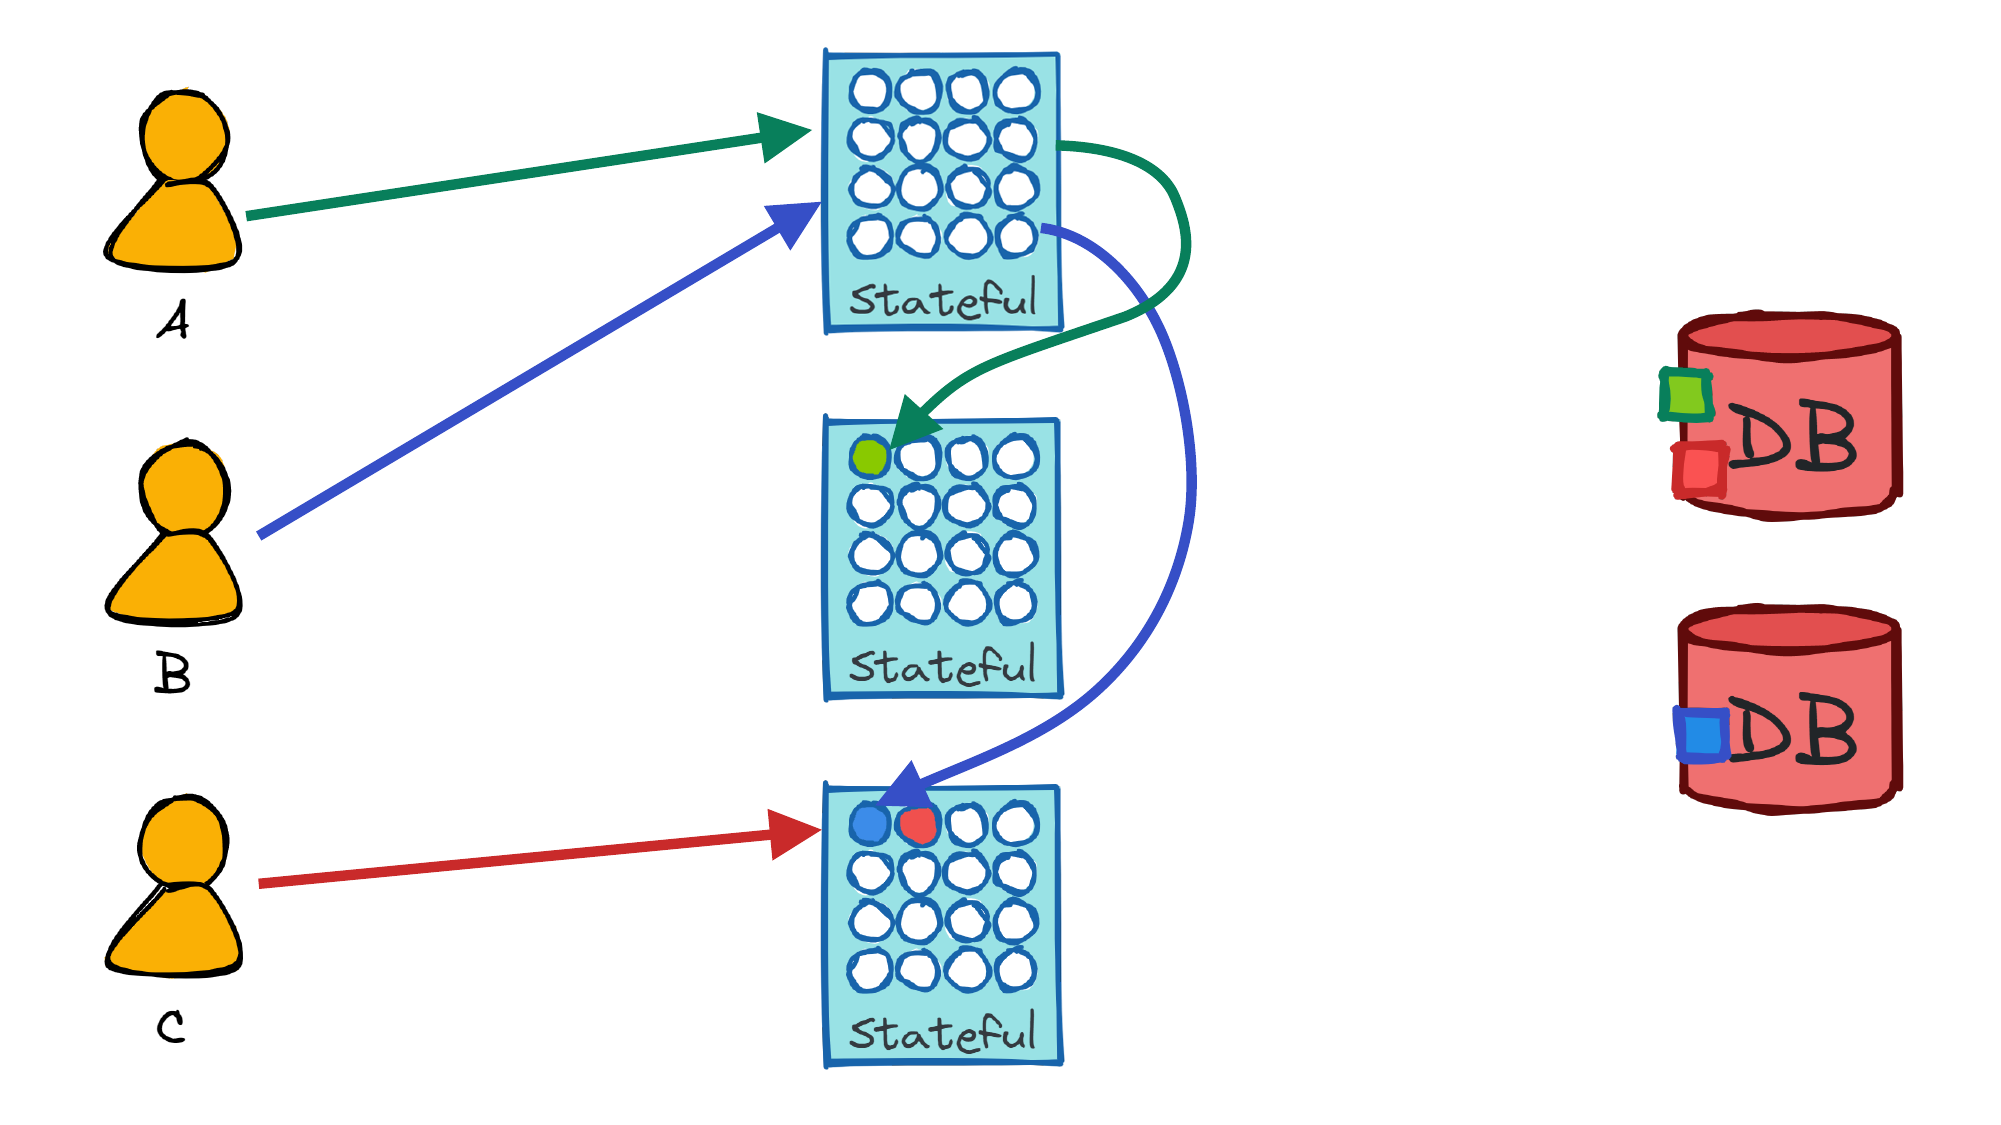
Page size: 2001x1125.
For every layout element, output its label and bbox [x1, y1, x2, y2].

picture [805, 30, 1082, 353]
text_box [887, 719, 1060, 763]
text_box [918, 353, 1024, 396]
picture [805, 396, 1082, 719]
picture [805, 763, 1082, 1086]
text_box [262, 129, 813, 201]
text_box [262, 201, 822, 537]
text_box [1662, 295, 1918, 830]
text_box [262, 829, 805, 884]
picture [1658, 691, 1747, 779]
picture [83, 68, 262, 1084]
text_box [992, 306, 1193, 704]
text_box [1082, 146, 1188, 333]
picture [1641, 350, 1744, 513]
